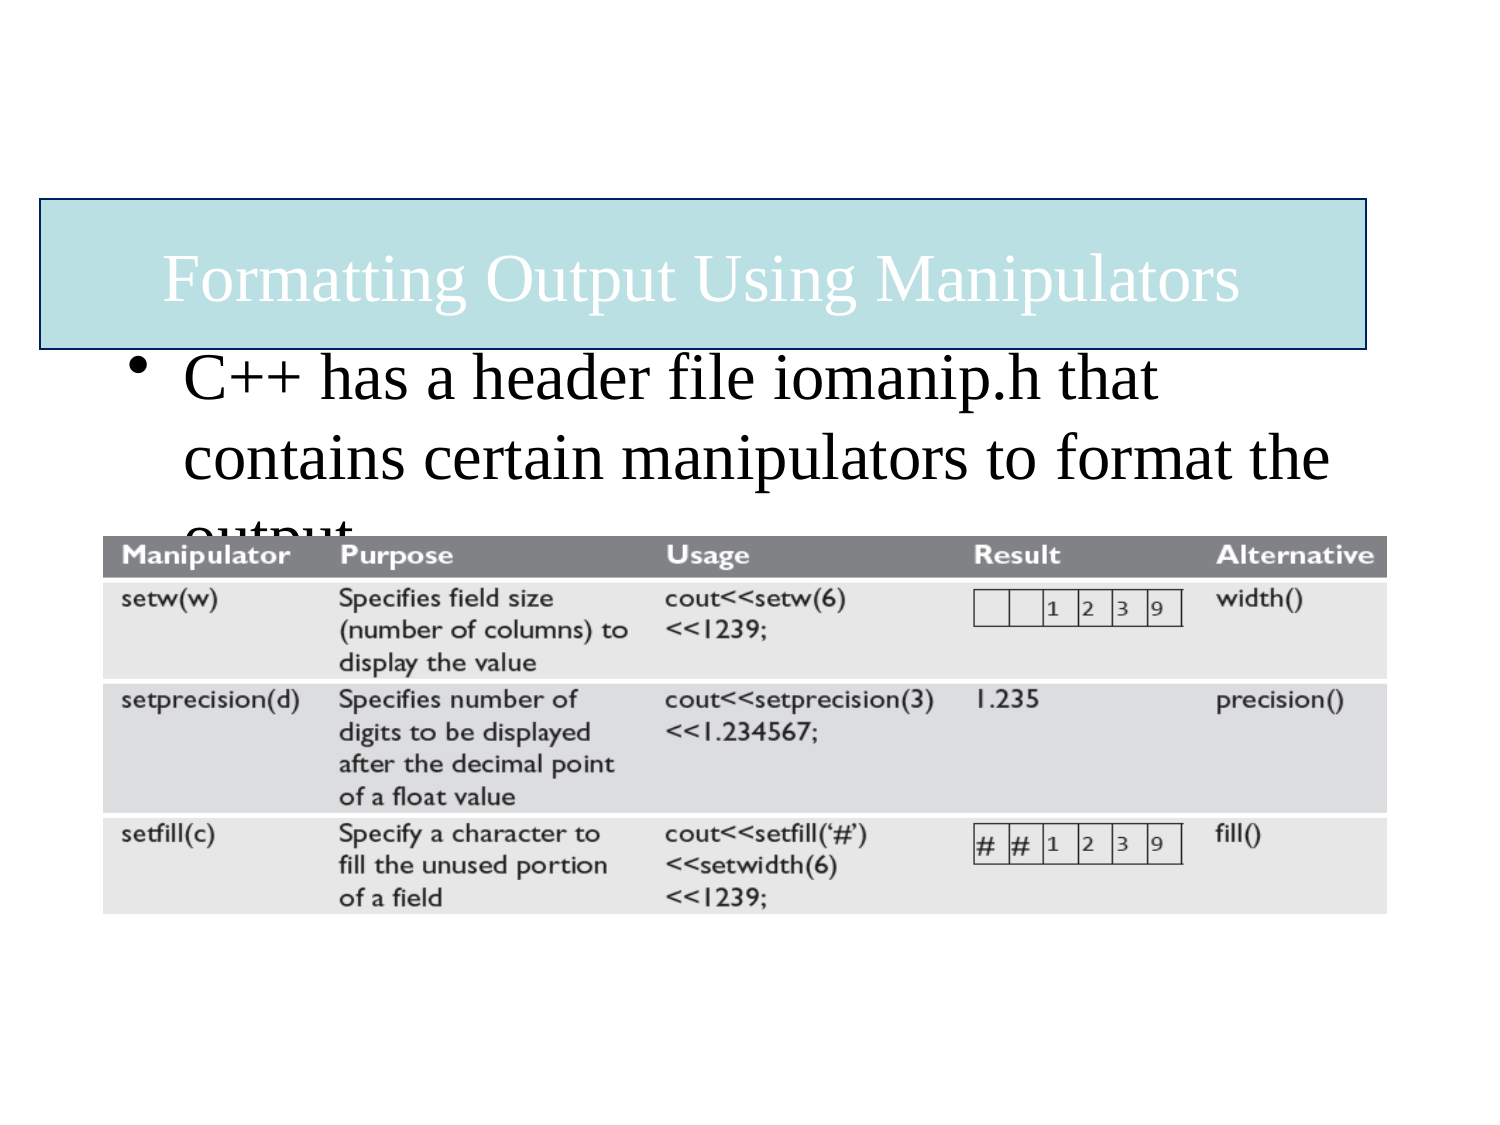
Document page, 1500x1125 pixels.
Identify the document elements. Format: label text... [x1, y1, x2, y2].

list C++ has a header file iomanip.h that contains certain manipulators to format the output [112, 324, 1388, 1000]
picture [103, 536, 1387, 918]
text_box Formatting Output Using Manipulators [39, 198, 1367, 350]
